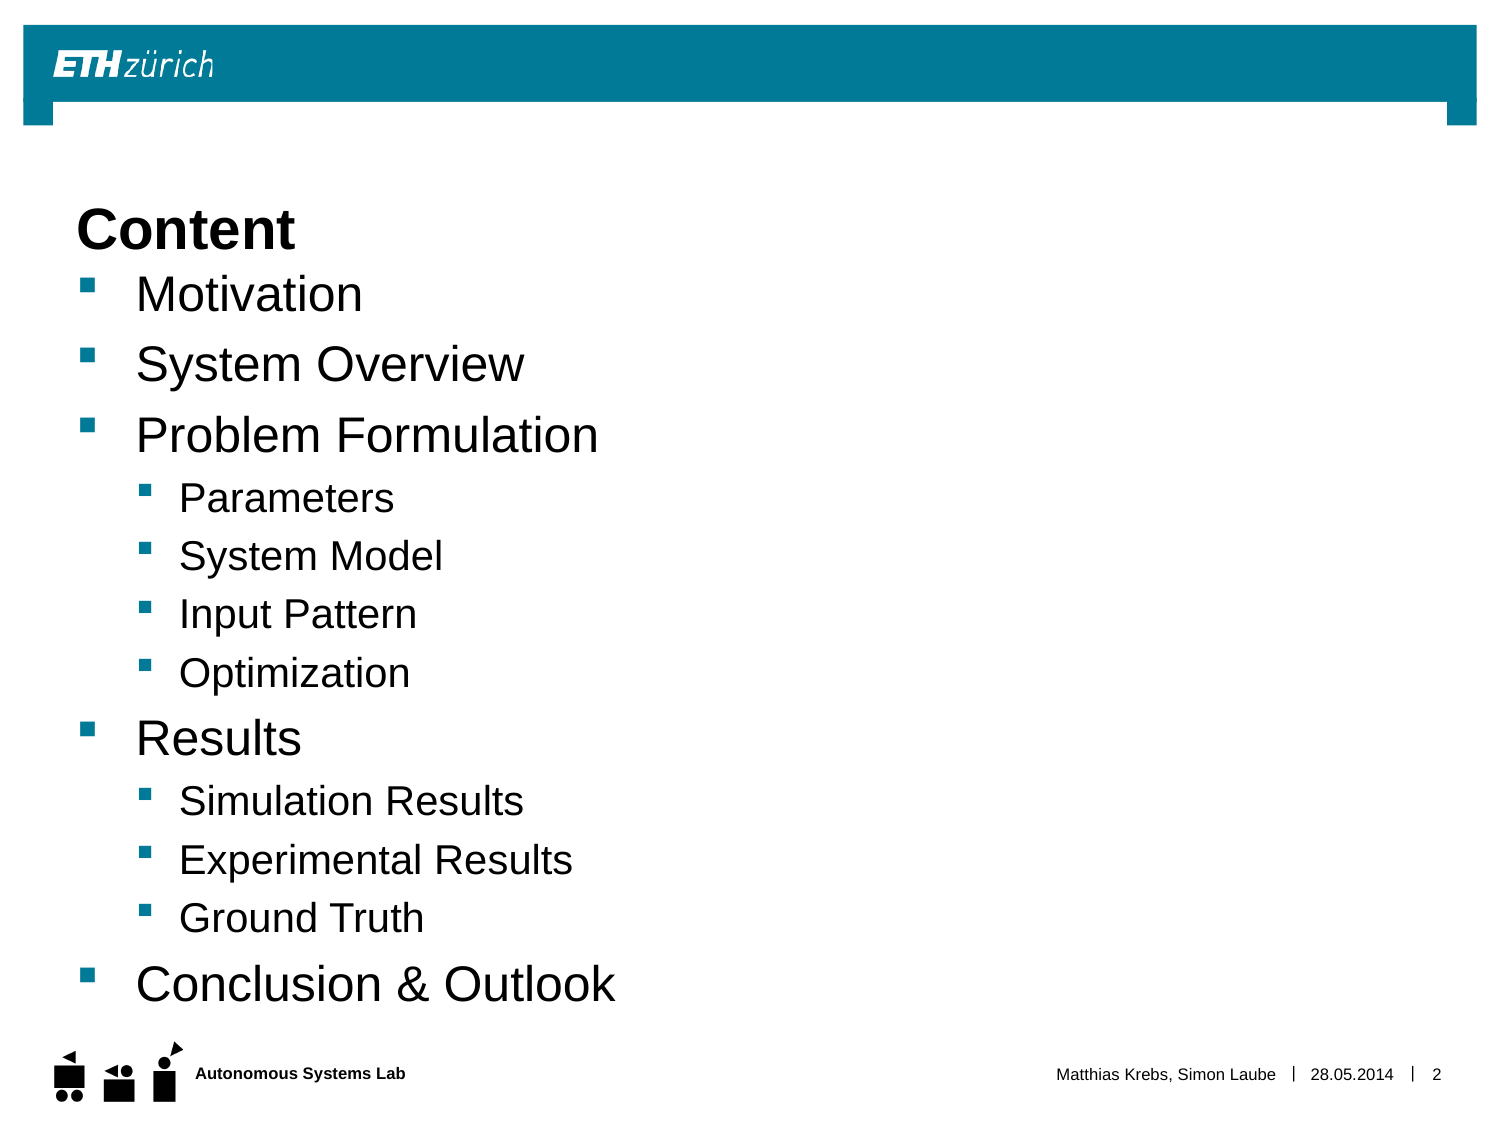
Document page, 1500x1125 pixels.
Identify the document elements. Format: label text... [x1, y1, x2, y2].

slide_number 2 [1415, 1034, 1459, 1112]
list Motivation System Overview Problem Formulation Parameters System Model Input Pattern Optimization Results Simulation Results Experimental Results Ground Truth Conclusion & Outlook [53, 262, 1447, 1035]
footer Matthias Krebs, Simon Laube [750, 1034, 1277, 1112]
title Content [53, 101, 1447, 262]
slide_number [1302, 1034, 1403, 1112]
